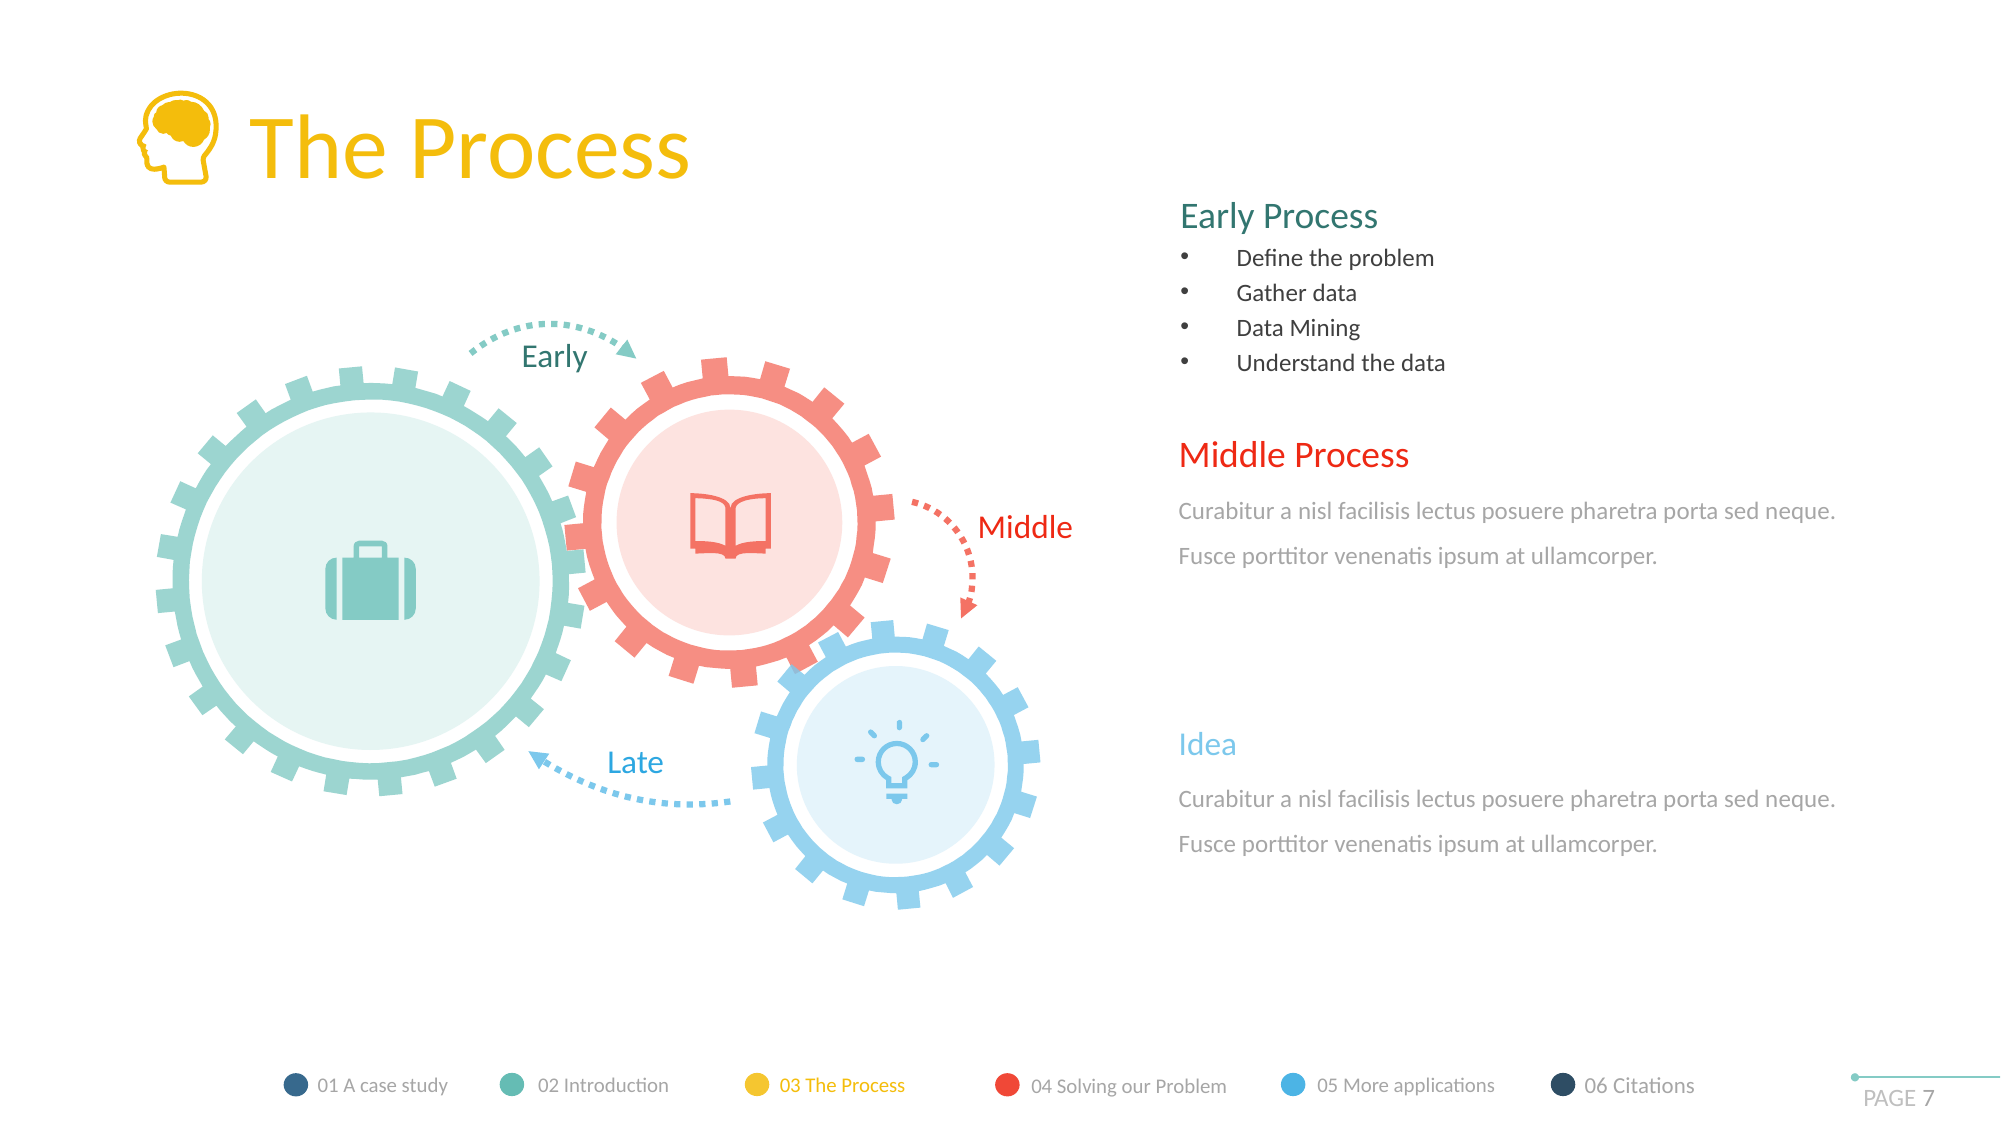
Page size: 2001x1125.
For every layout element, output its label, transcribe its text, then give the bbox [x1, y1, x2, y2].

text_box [325, 540, 416, 620]
text_box Middle Process Curabitur a nisl facilisis lectus posuere pharetra porta sed neque. Fusce porttitor venenatis ipsum at ullamcorper. [1163, 399, 1880, 572]
text_box PAGE 7 [1848, 1073, 2000, 1125]
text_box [136, 90, 220, 185]
text_box Early Process Define the problem Gather data Data Mining Understand the data [1165, 161, 1882, 385]
text_box Idea Curabitur a nisl facilisis lectus posuere pharetra porta sed neque. Fusce porttitor venenatis ipsum at ullamcorper. [1163, 695, 1880, 863]
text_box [854, 719, 940, 805]
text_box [283, 1070, 1696, 1099]
text_box The Process [234, 79, 1198, 178]
text_box Middle [1041, 498, 1119, 547]
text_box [155, 299, 1041, 910]
